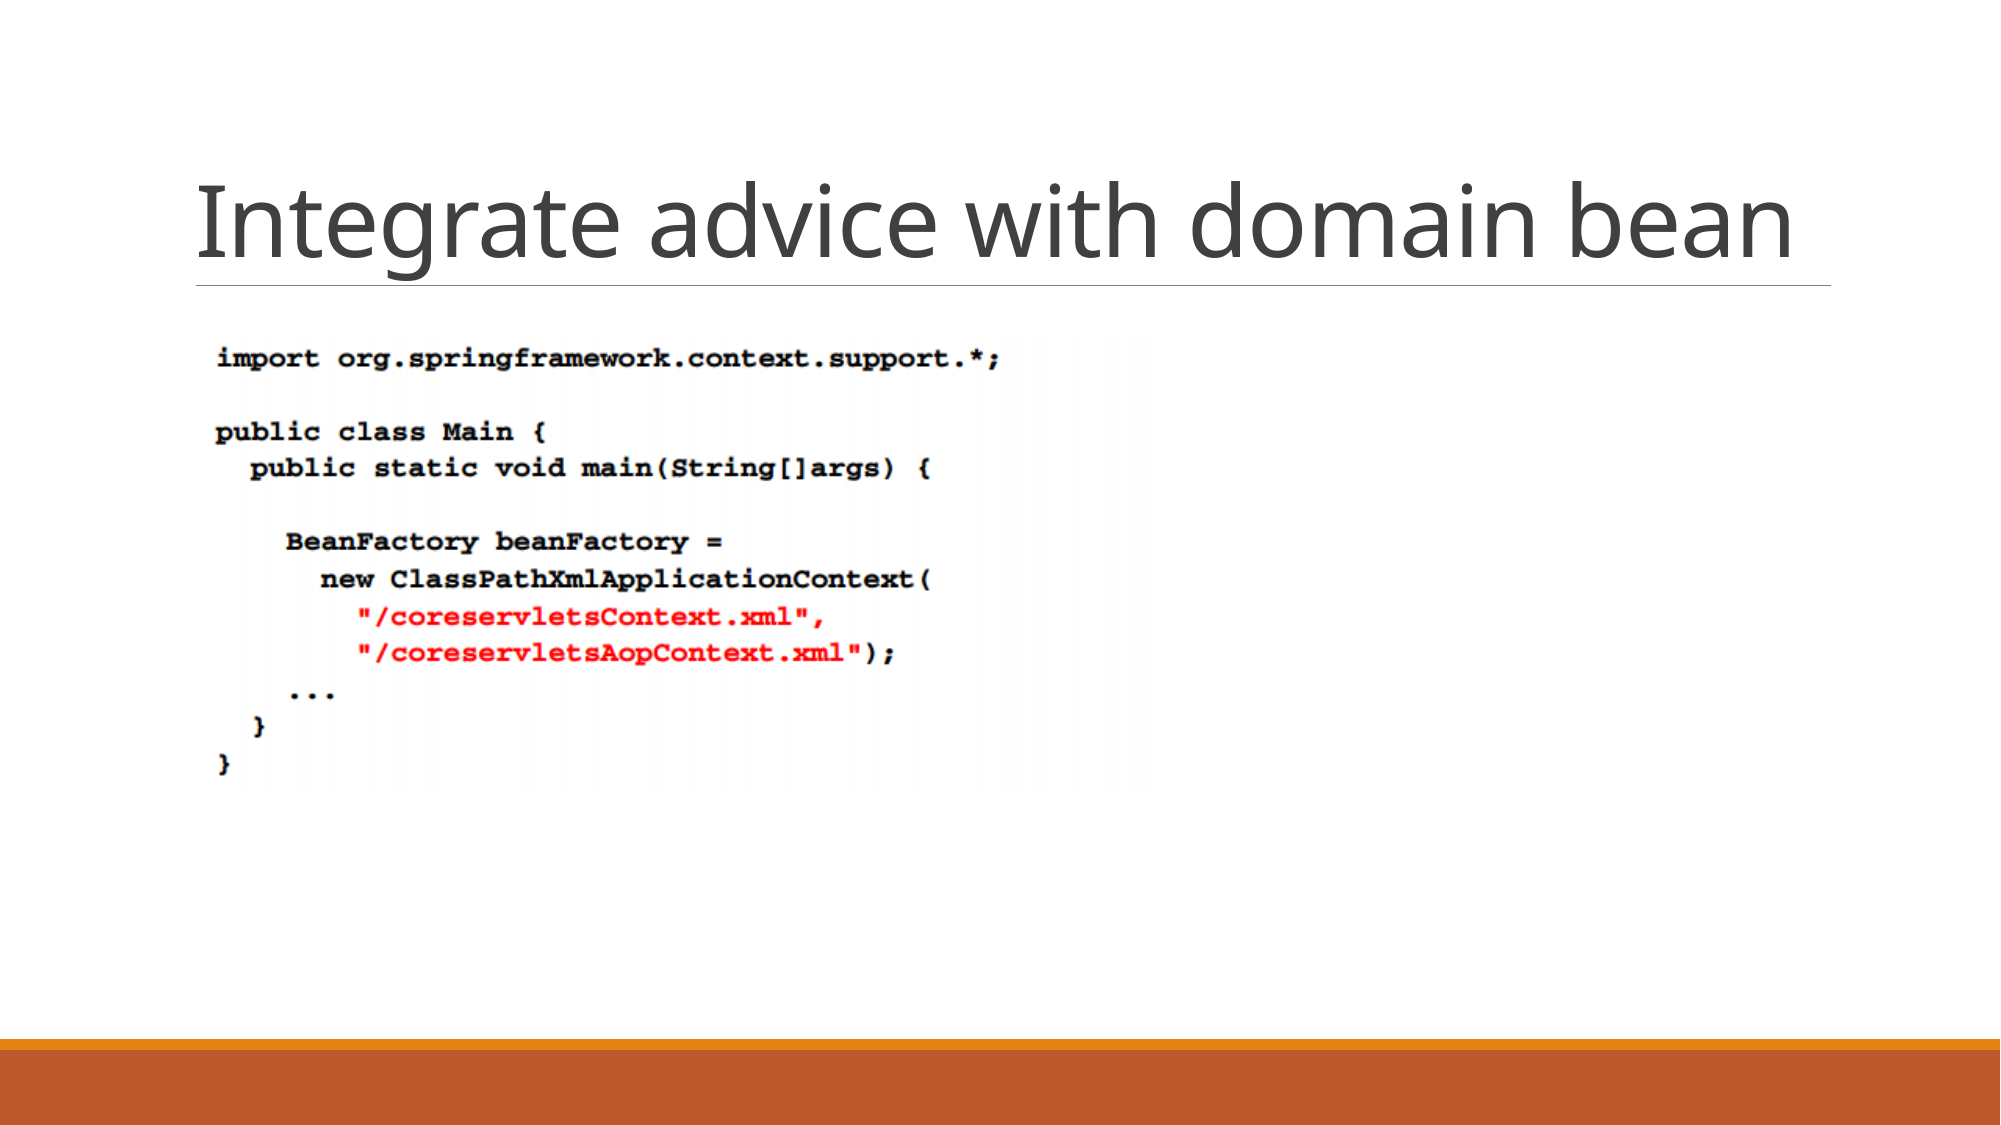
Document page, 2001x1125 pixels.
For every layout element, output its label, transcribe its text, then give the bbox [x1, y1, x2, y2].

title Integrate advice with domain bean [180, 47, 1830, 285]
picture [211, 336, 1174, 796]
